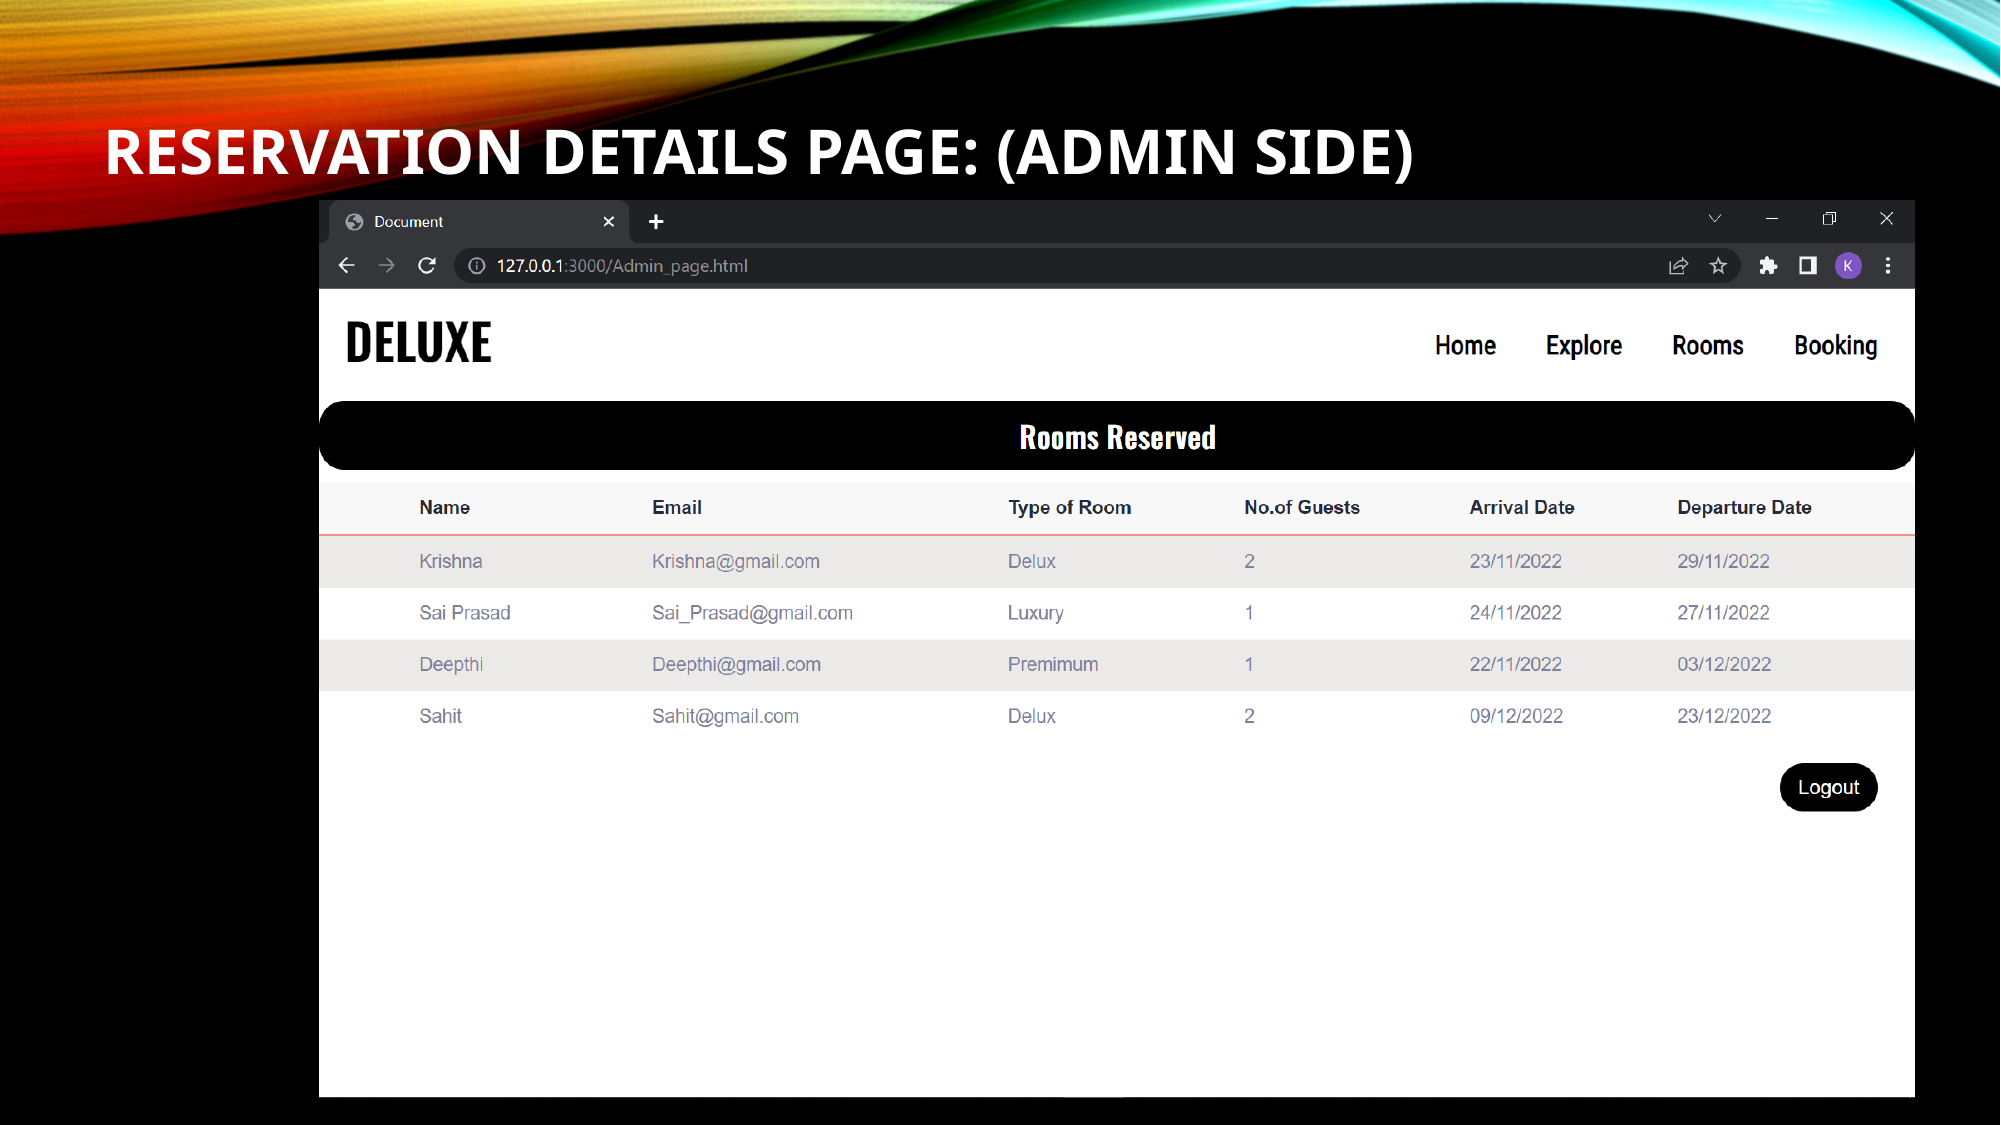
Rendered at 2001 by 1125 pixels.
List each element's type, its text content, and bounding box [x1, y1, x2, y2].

picture [0, 0, 2000, 1099]
title Reservation details page: (Admin side) [33, 85, 1447, 298]
